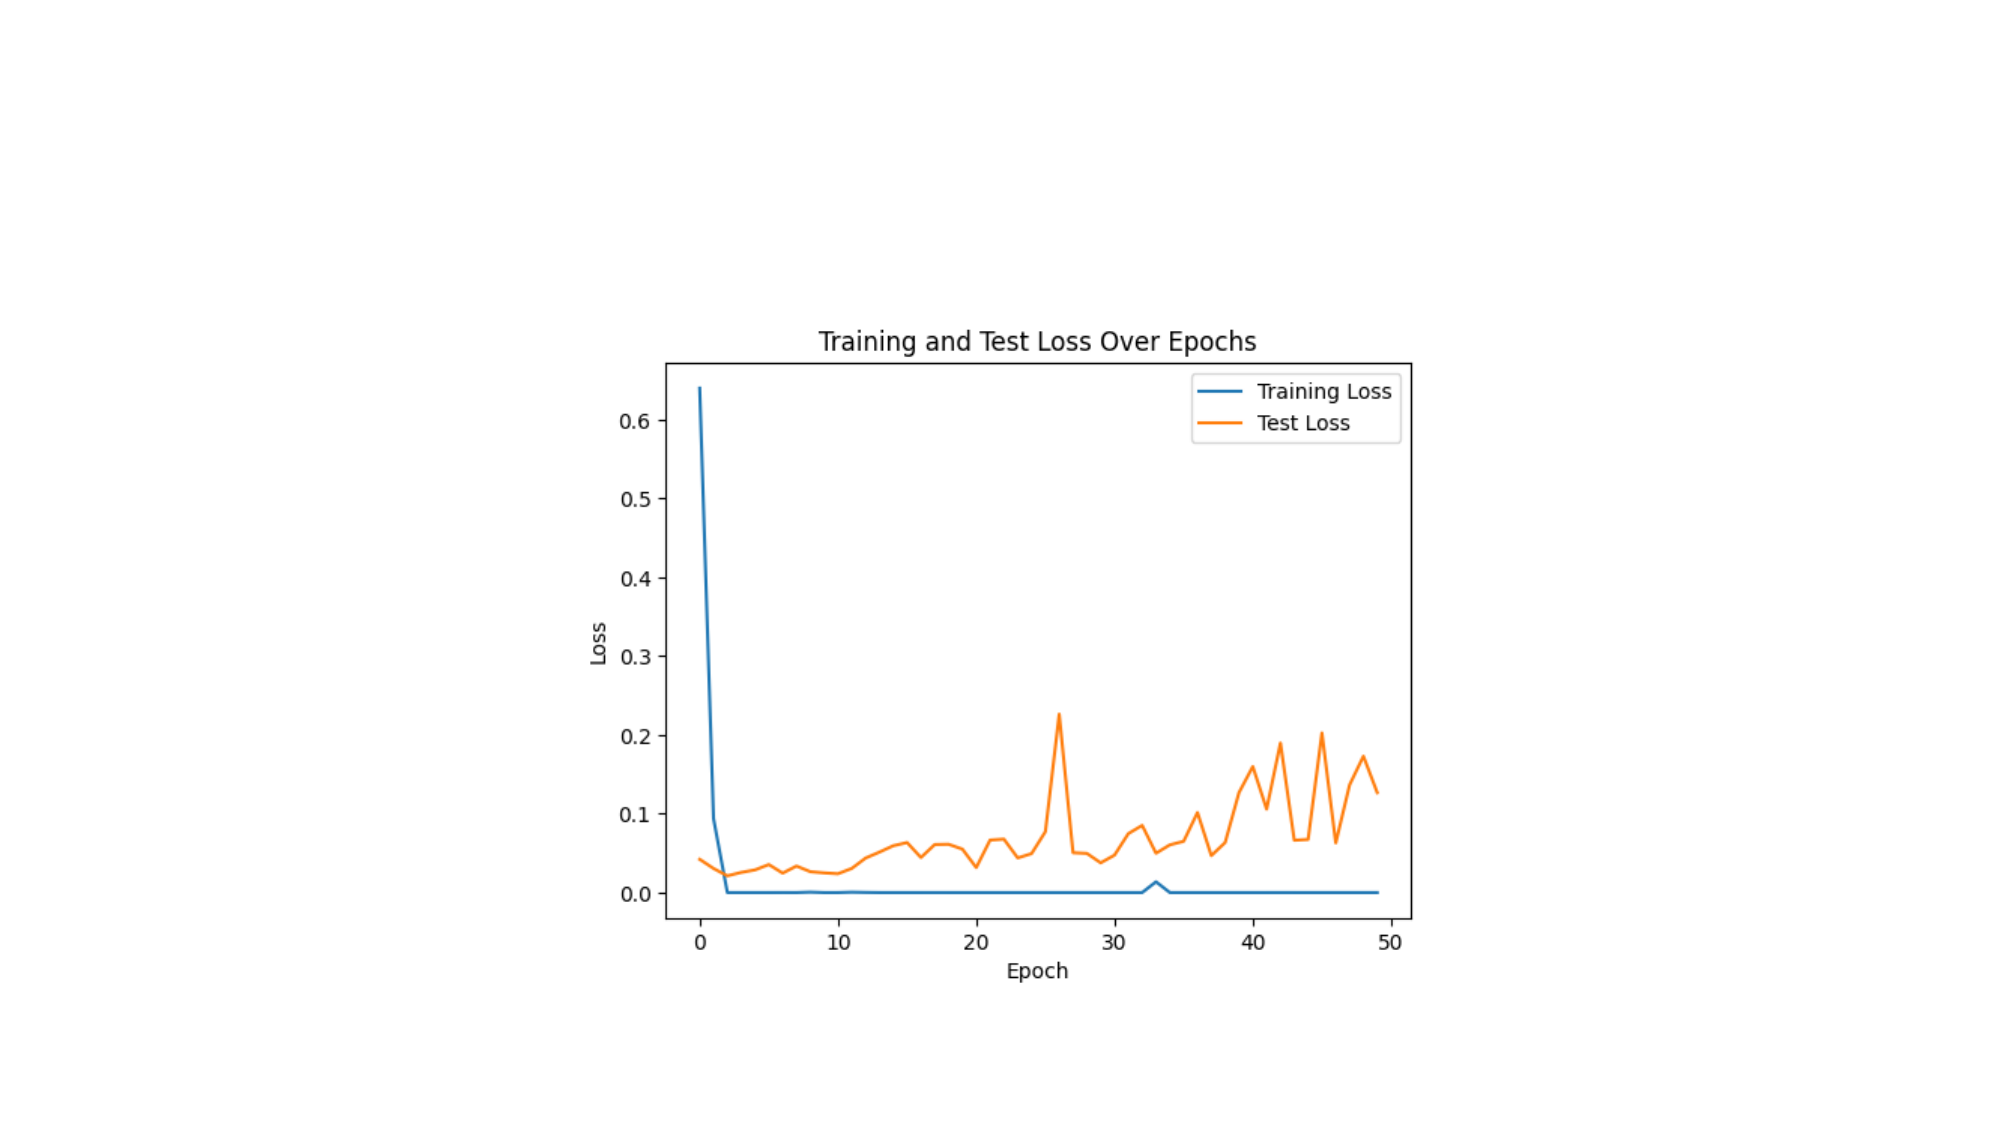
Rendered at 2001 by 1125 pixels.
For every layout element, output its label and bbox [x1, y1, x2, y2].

list [574, 314, 1426, 999]
